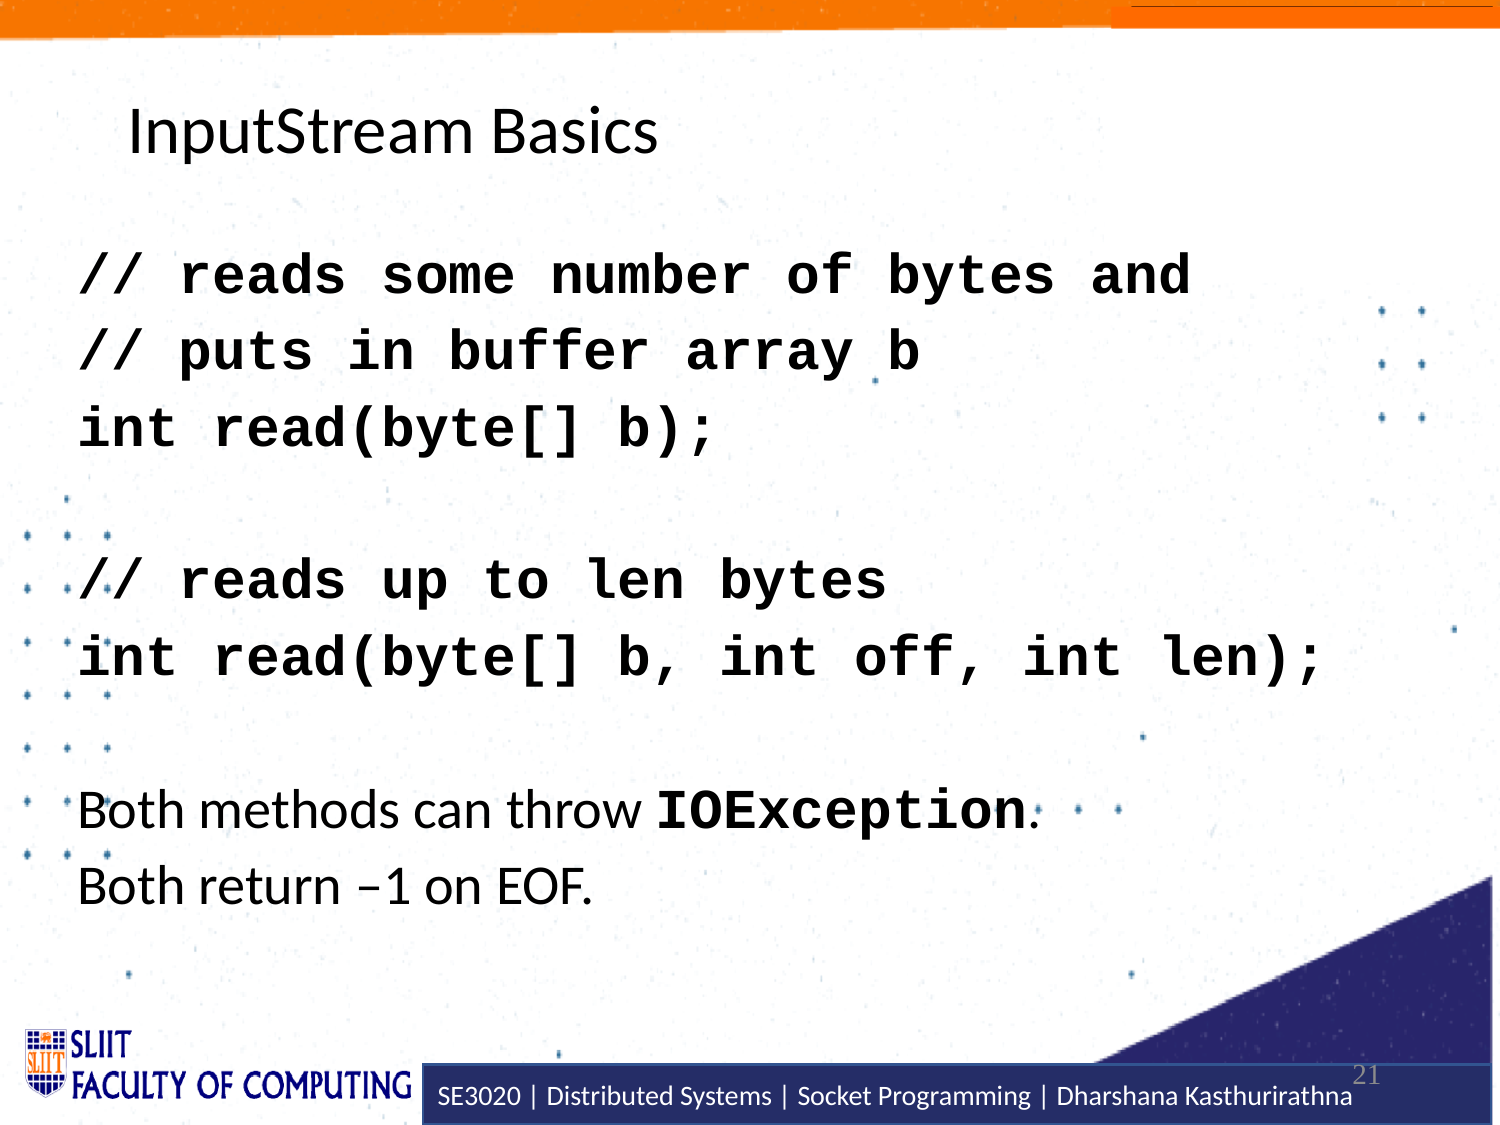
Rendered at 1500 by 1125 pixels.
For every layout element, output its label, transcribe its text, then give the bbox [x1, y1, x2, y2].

picture [0, 0, 1500, 1125]
slide_number 21 [1059, 1042, 1397, 1103]
footer [496, 1042, 1004, 1103]
title InputStream Basics [112, 37, 1388, 225]
list // reads some number of bytes and // puts in buffer array b int read(byte[] b); // reads up to len bytes int read(byte[] b, int off, int len); Both methods can throw IOException. Both return –1 on EOF. [62, 237, 1438, 1000]
